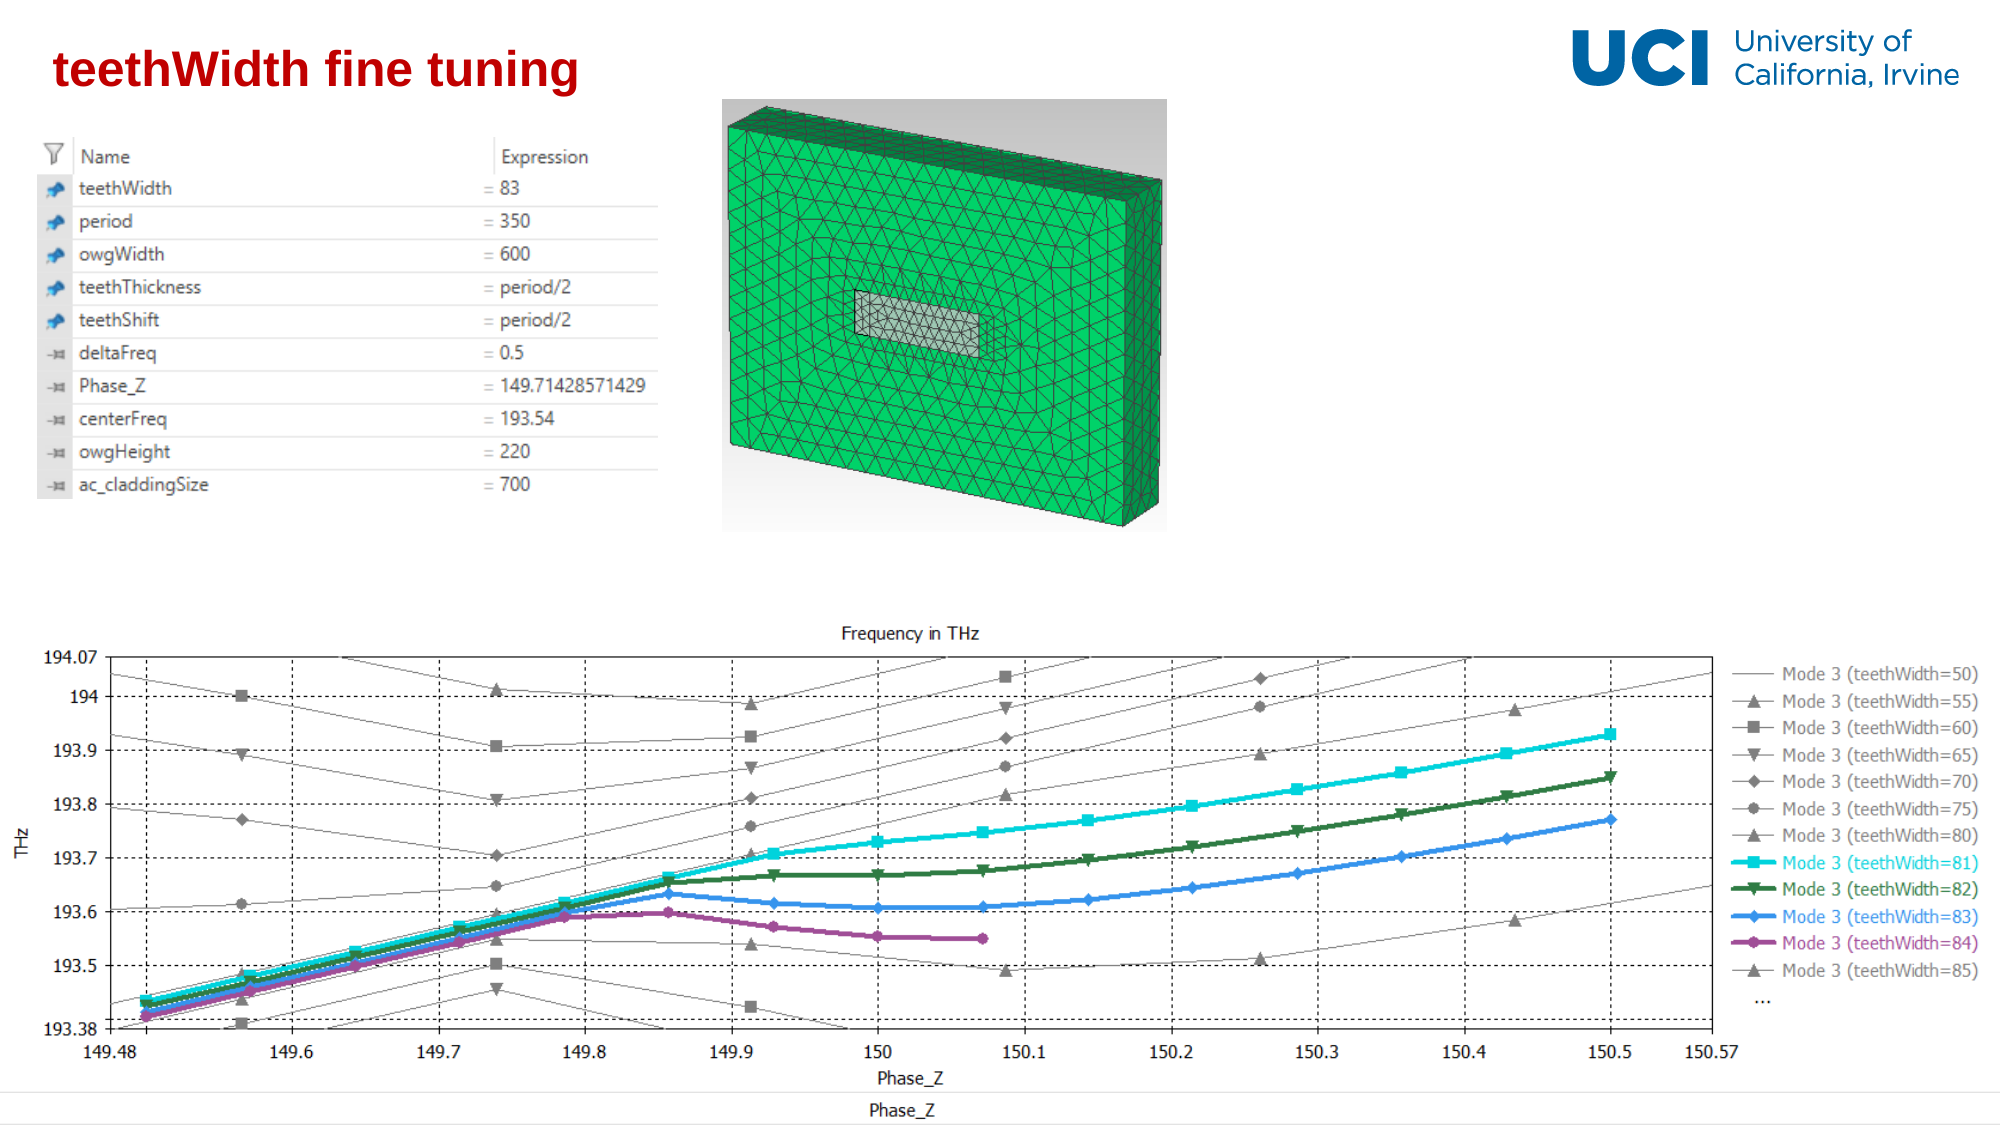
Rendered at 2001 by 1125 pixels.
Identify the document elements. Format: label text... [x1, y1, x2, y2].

picture [1572, 29, 1959, 88]
picture [721, 99, 1167, 532]
title teethWidth fine tuning [37, 32, 1400, 100]
picture [0, 616, 2000, 1125]
picture [37, 137, 659, 499]
